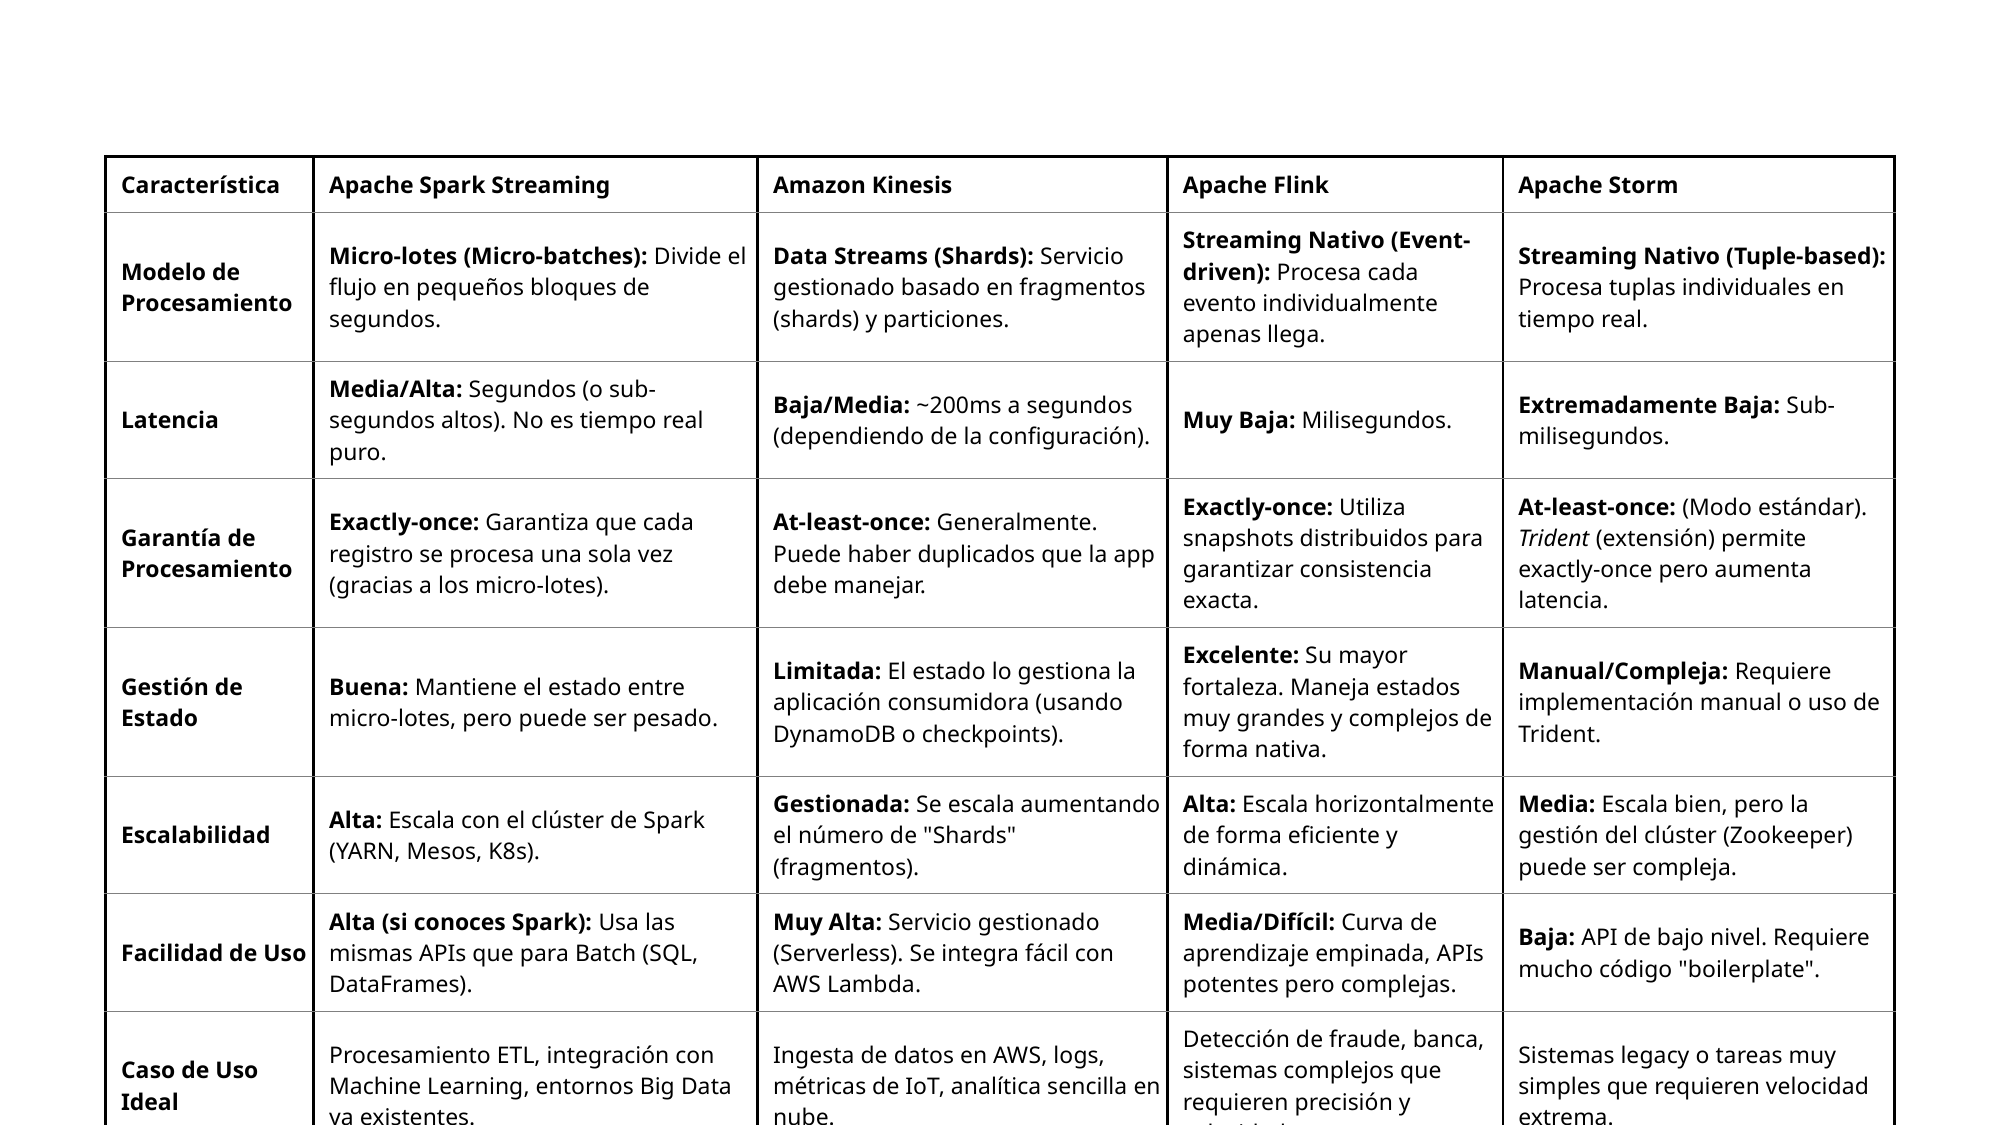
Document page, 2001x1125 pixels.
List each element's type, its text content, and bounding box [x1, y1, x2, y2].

table_header Amazon Kinesis [759, 158, 1166, 212]
table_cell Alta: Escala con el clúster de Spark (YARN, Mesos, K8s). [315, 777, 756, 893]
table_cell Baja/Media: ~200ms a segundos (dependiendo de la configuración). [759, 362, 1166, 478]
table_cell Baja: API de bajo nivel. Requiere mucho código "boilerplate". [1504, 894, 1893, 1011]
table_cell Buena: Mantiene el estado entre micro-lotes, pero puede ser pesado. [315, 628, 756, 776]
table_cell Streaming Nativo (Event-driven): Procesa cada evento individualmente apenas llega. [1169, 213, 1502, 361]
table_cell Extremadamente Baja: Sub-milisegundos. [1504, 362, 1893, 478]
table_cell At-least-once: Generalmente. Puede haber duplicados que la app debe manejar. [759, 479, 1166, 627]
table_cell Manual/Compleja: Requiere implementación manual o uso de Trident. [1504, 628, 1893, 776]
table_cell Limitada: El estado lo gestiona la aplicación consumidora (usando DynamoDB o checkpoints). [759, 628, 1166, 776]
table_cell Excelente: Su mayor fortaleza. Maneja estados muy grandes y complejos de forma nativa. [1169, 628, 1502, 776]
table_cell At-least-once: (Modo estándar). Trident (extensión) permite exactly-once pero aumenta latencia. [1504, 479, 1893, 627]
table_cell Streaming Nativo (Tuple-based): Procesa tuplas individuales en tiempo real. [1504, 213, 1893, 361]
table_cell Media/Difícil: Curva de aprendizaje empinada, APIs potentes pero complejas. [1169, 894, 1502, 1011]
table_header Apache Flink [1169, 158, 1502, 212]
table_cell Latencia [107, 362, 312, 478]
table_cell Gestión de Estado [107, 628, 312, 776]
table_cell Exactly-once: Utiliza snapshots distribuidos para garantizar consistencia exacta. [1169, 479, 1502, 627]
table_cell Alta: Escala horizontalmente de forma eficiente y dinámica. [1169, 777, 1502, 893]
table_cell Muy Baja: Milisegundos. [1169, 362, 1502, 478]
table_cell Alta (si conoces Spark): Usa las mismas APIs que para Batch (SQL, DataFrames). [315, 894, 756, 1011]
table_cell Media/Alta: Segundos (o sub-segundos altos). No es tiempo real puro. [315, 362, 756, 478]
table_cell Detección de fraude, banca, sistemas complejos que requieren precisión y velocidad. [1169, 1012, 1502, 1125]
table_cell Exactly-once: Garantiza que cada registro se procesa una sola vez (gracias a los micro-lotes). [315, 479, 756, 627]
table_cell Muy Alta: Servicio gestionado (Serverless). Se integra fácil con AWS Lambda. [759, 894, 1166, 1011]
table_cell Facilidad de Uso [107, 894, 312, 1011]
table_cell Escalabilidad [107, 777, 312, 893]
table_cell Caso de Uso Ideal [107, 1012, 312, 1125]
table_cell Modelo de Procesamiento [107, 213, 312, 361]
table_cell Data Streams (Shards): Servicio gestionado basado en fragmentos (shards) y particiones. [759, 213, 1166, 361]
table_cell Media: Escala bien, pero la gestión del clúster (Zookeeper) puede ser compleja. [1504, 777, 1893, 893]
table_cell Micro-lotes (Micro-batches): Divide el flujo en pequeños bloques de segundos. [315, 213, 756, 361]
table_cell Gestionada: Se escala aumentando el número de "Shards" (fragmentos). [759, 777, 1166, 893]
table_header Apache Spark Streaming [315, 158, 756, 212]
table_cell Procesamiento ETL, integración con Machine Learning, entornos Big Data ya existentes. [315, 1012, 756, 1125]
table_cell Sistemas legacy o tareas muy simples que requieren velocidad extrema. [1504, 1012, 1893, 1125]
table_header Característica [107, 158, 312, 212]
table_header Apache Storm [1504, 158, 1893, 212]
table_cell Ingesta de datos en AWS, logs, métricas de IoT, analítica sencilla en nube. [759, 1012, 1166, 1125]
table_cell Garantía de Procesamiento [107, 479, 312, 627]
